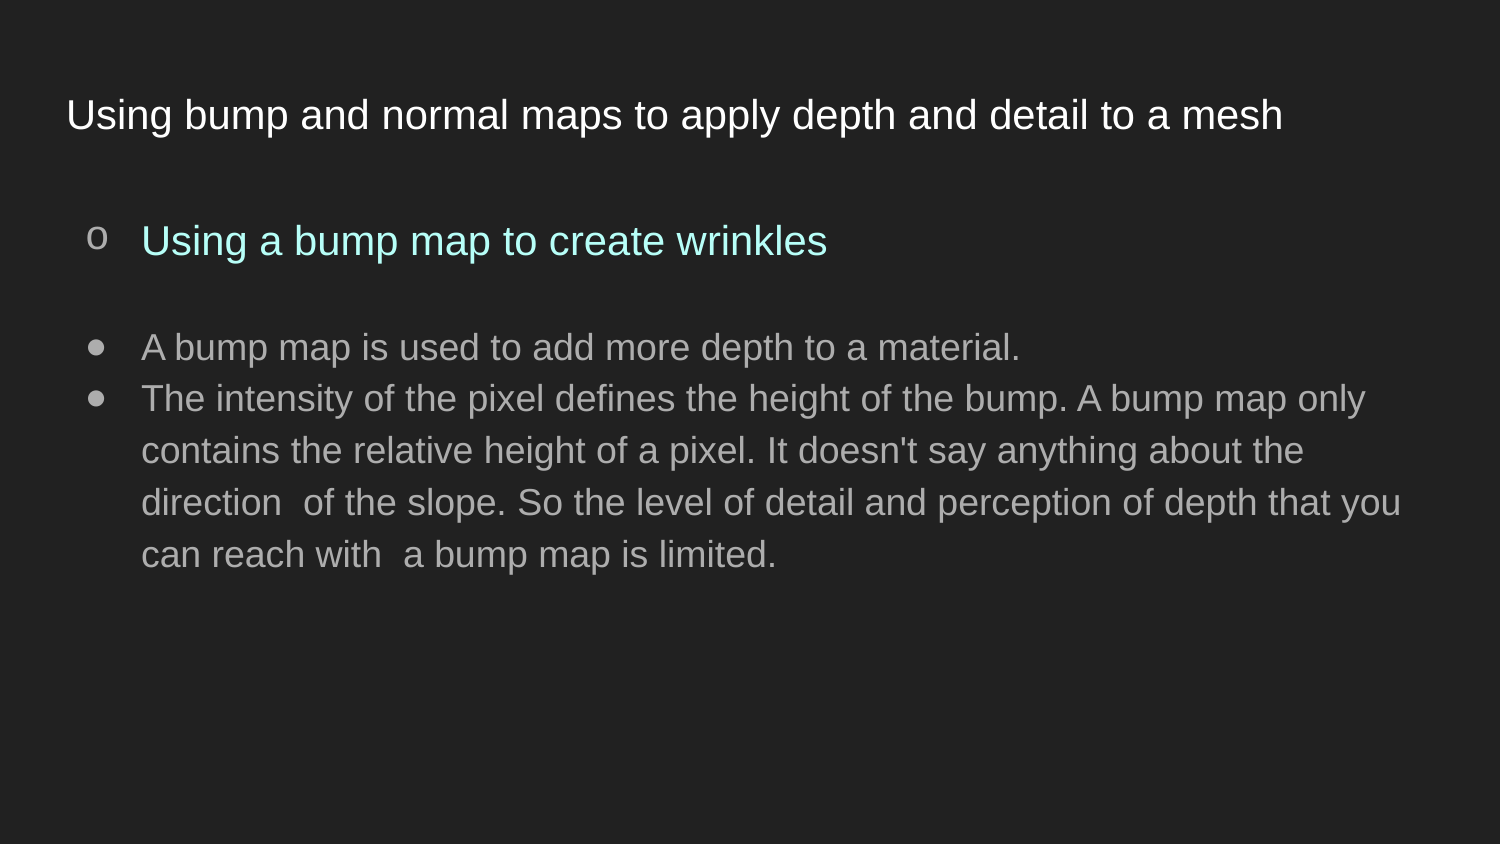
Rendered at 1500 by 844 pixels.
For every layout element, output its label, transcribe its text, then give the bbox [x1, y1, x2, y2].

list Using a bump map to create wrinkles A bump map is used to add more depth to a material. The intensity of the pixel defines the height of the bump. A bump map only contains the relative height of a pixel. It doesn't say anything about the direction of the slope. So the level of detail and perception of depth that you can reach with a bump map is limited. [51, 191, 1449, 752]
title Using bump and normal maps to apply depth and detail to a mesh [51, 72, 1449, 167]
